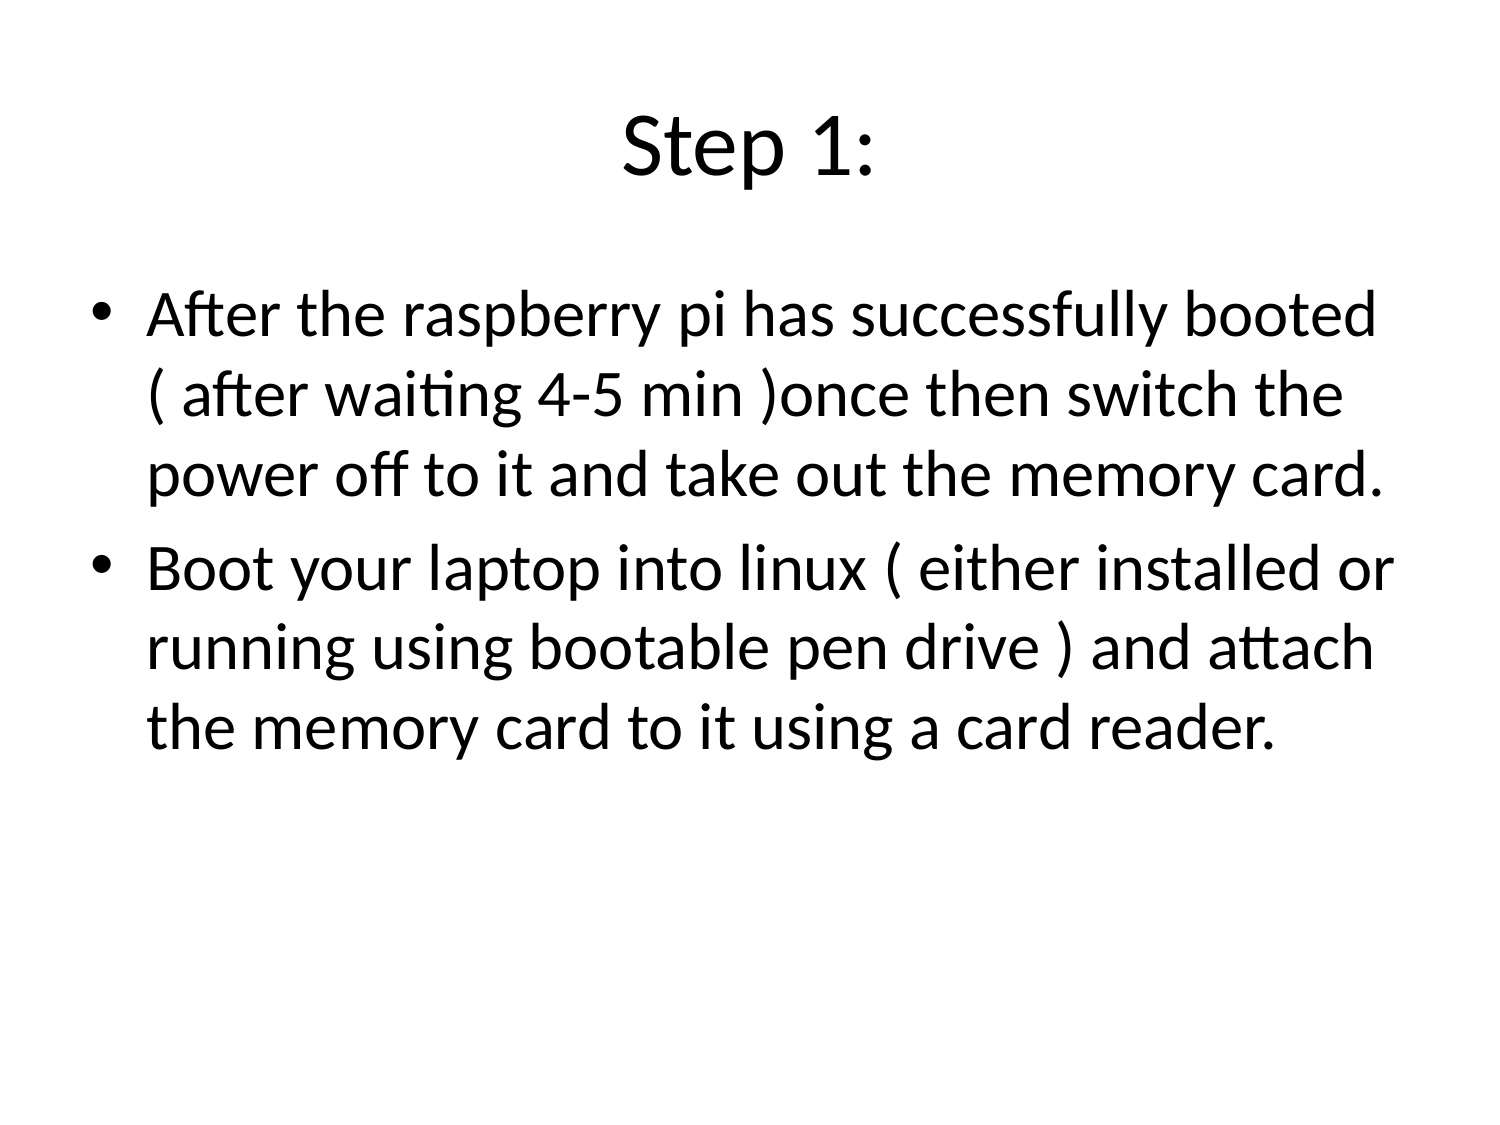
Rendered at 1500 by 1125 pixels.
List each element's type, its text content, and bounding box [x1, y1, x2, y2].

list After the raspberry pi has successfully booted ( after waiting 4-5 min )once then switch the power off to it and take out the memory card. Boot your laptop into linux ( either installed or running using bootable pen drive ) and attach the memory card to it using a card reader. [75, 262, 1425, 1005]
title Step 1: [75, 45, 1425, 233]
